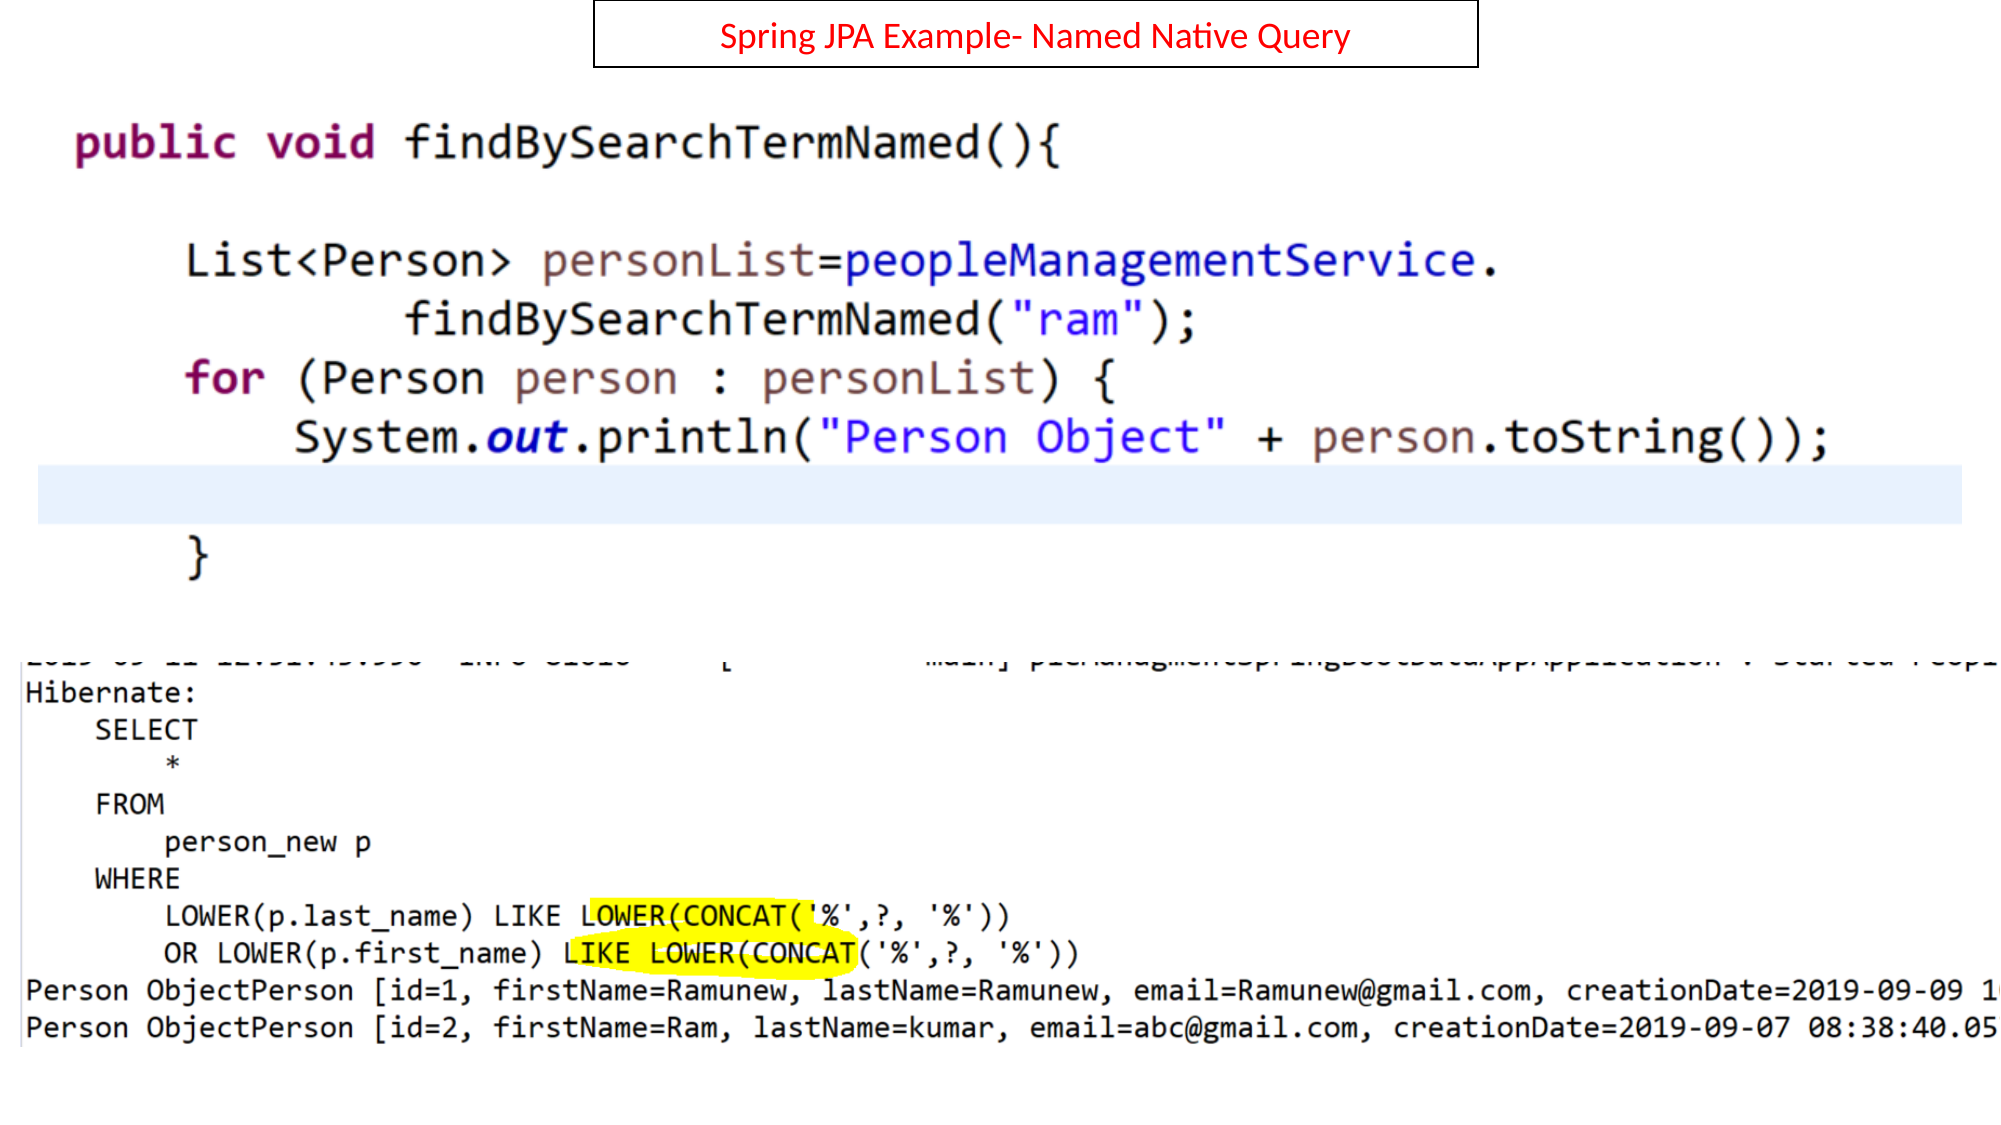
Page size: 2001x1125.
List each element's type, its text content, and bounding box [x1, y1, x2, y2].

text_box Spring JPA Example- Named Native Query [593, 0, 1479, 68]
picture [20, 662, 2000, 1048]
picture [38, 89, 1962, 640]
